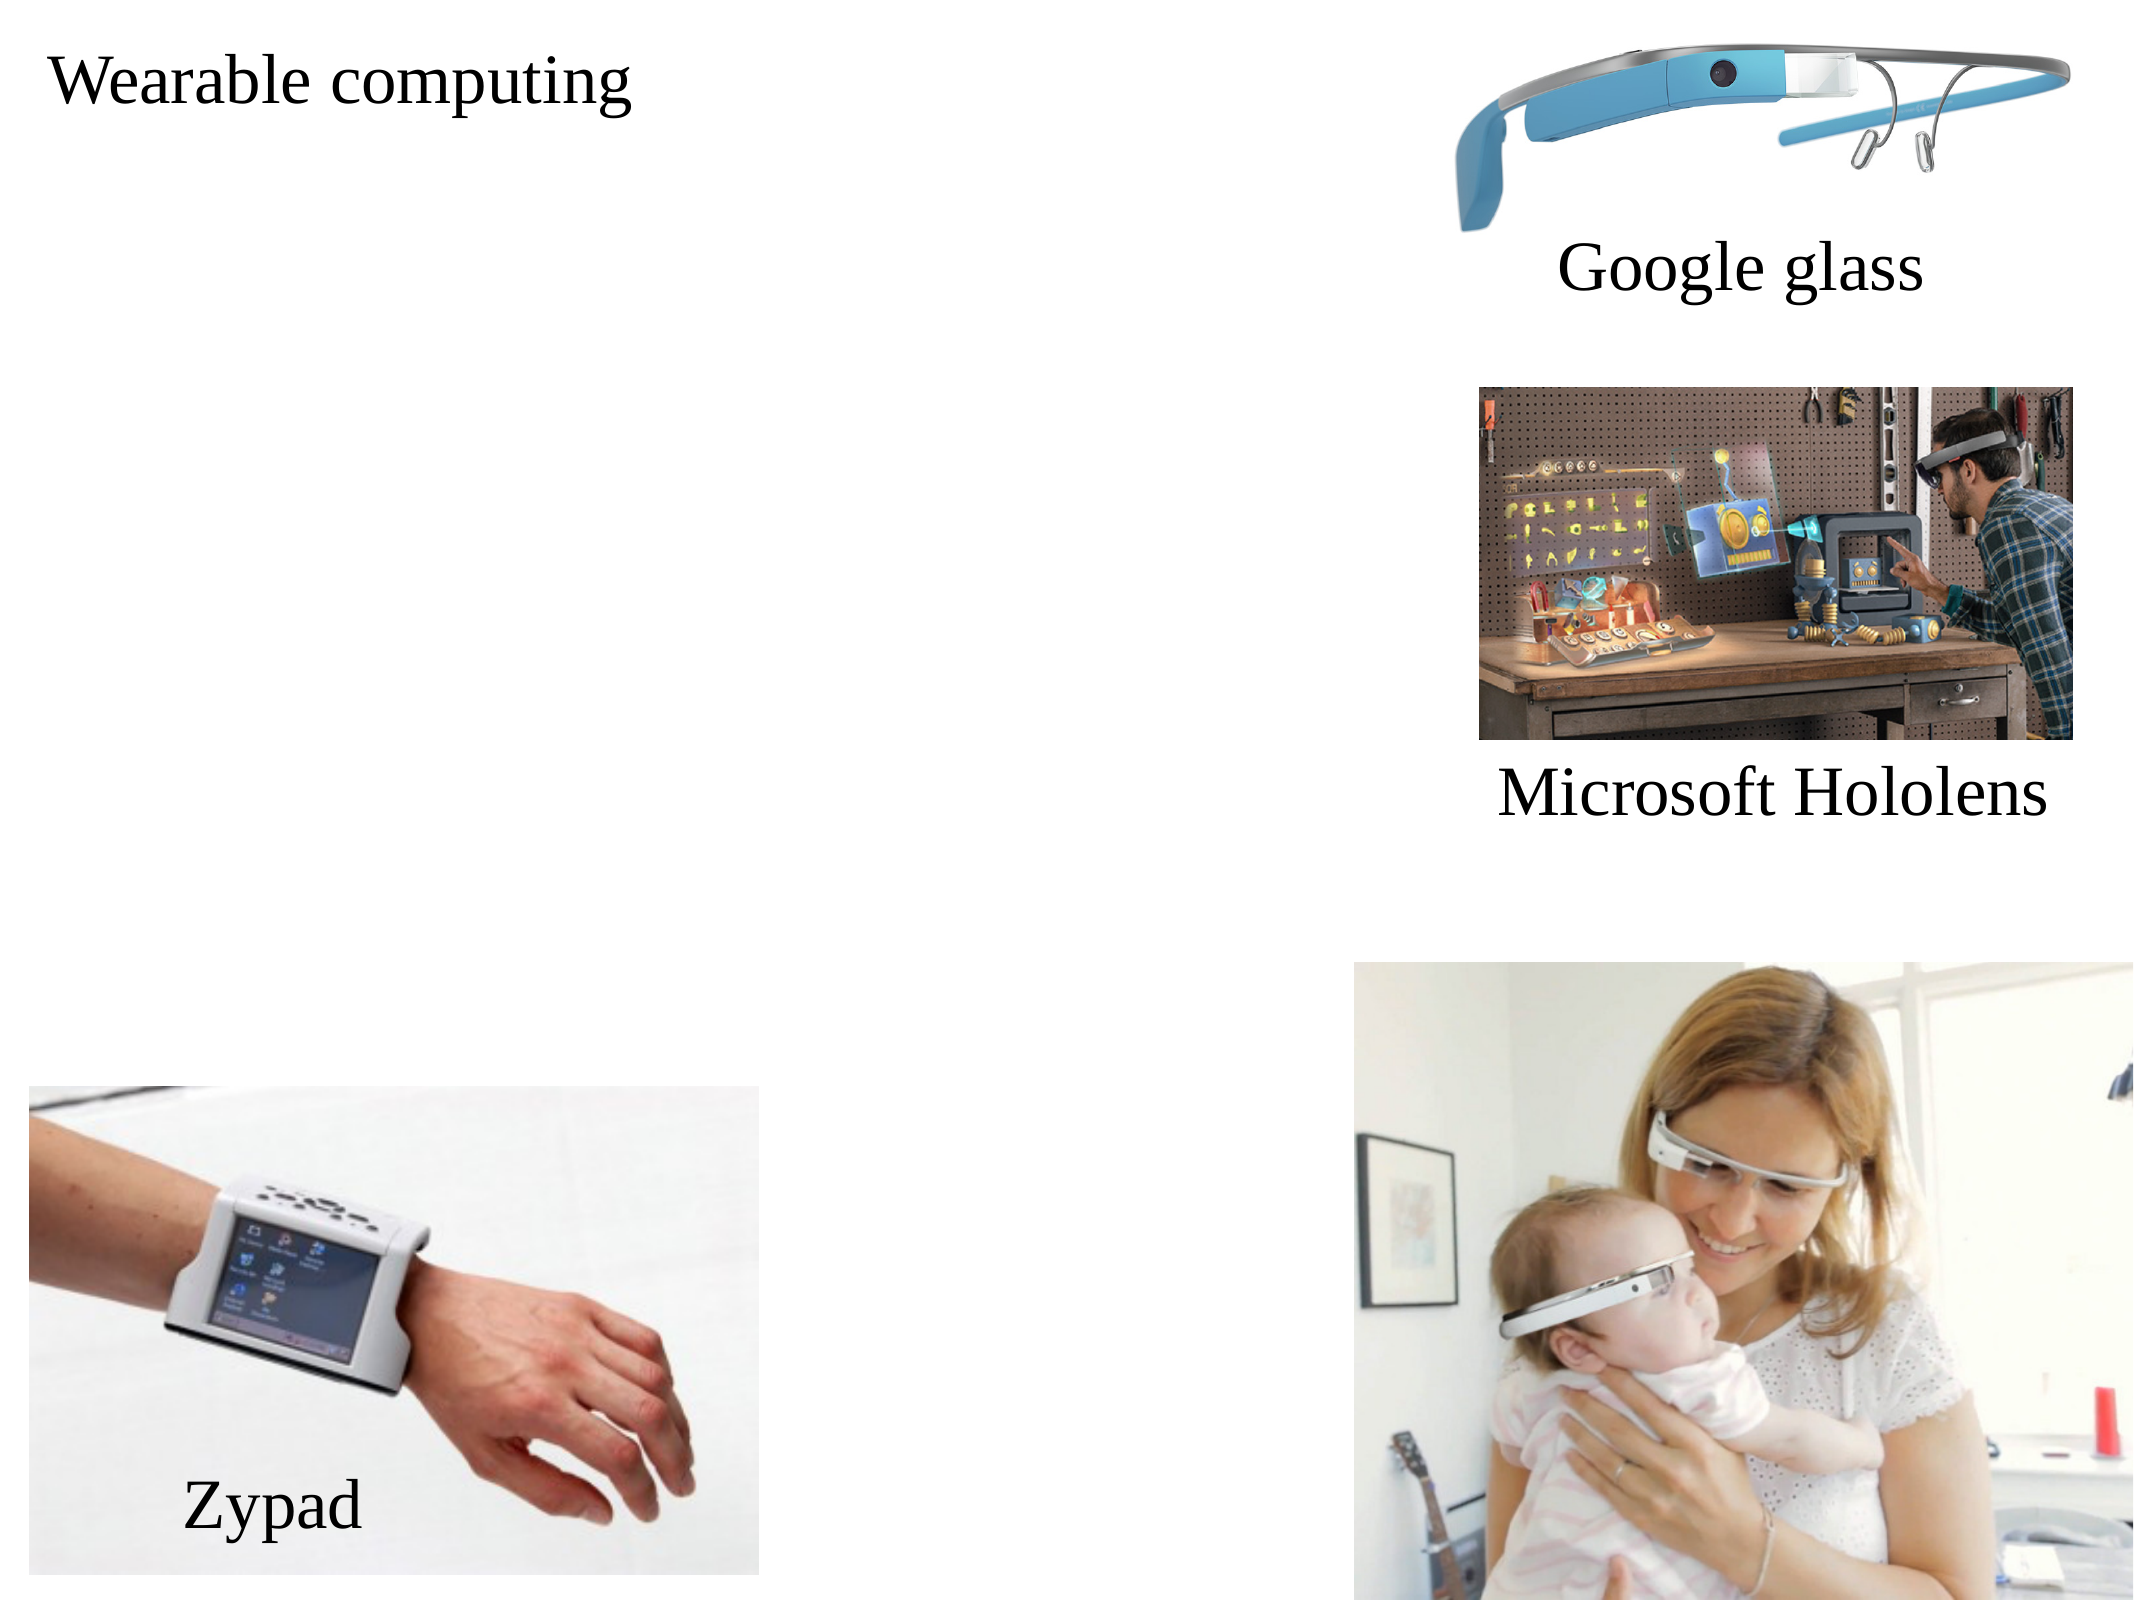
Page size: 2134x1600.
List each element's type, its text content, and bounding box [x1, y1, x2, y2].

picture [1448, 0, 2094, 343]
picture [1353, 962, 2134, 1600]
picture [1478, 387, 2073, 740]
text_box Microsoft Hololens [1482, 749, 2066, 838]
picture [28, 1086, 759, 1575]
text_box Wearable computing [32, 24, 650, 125]
